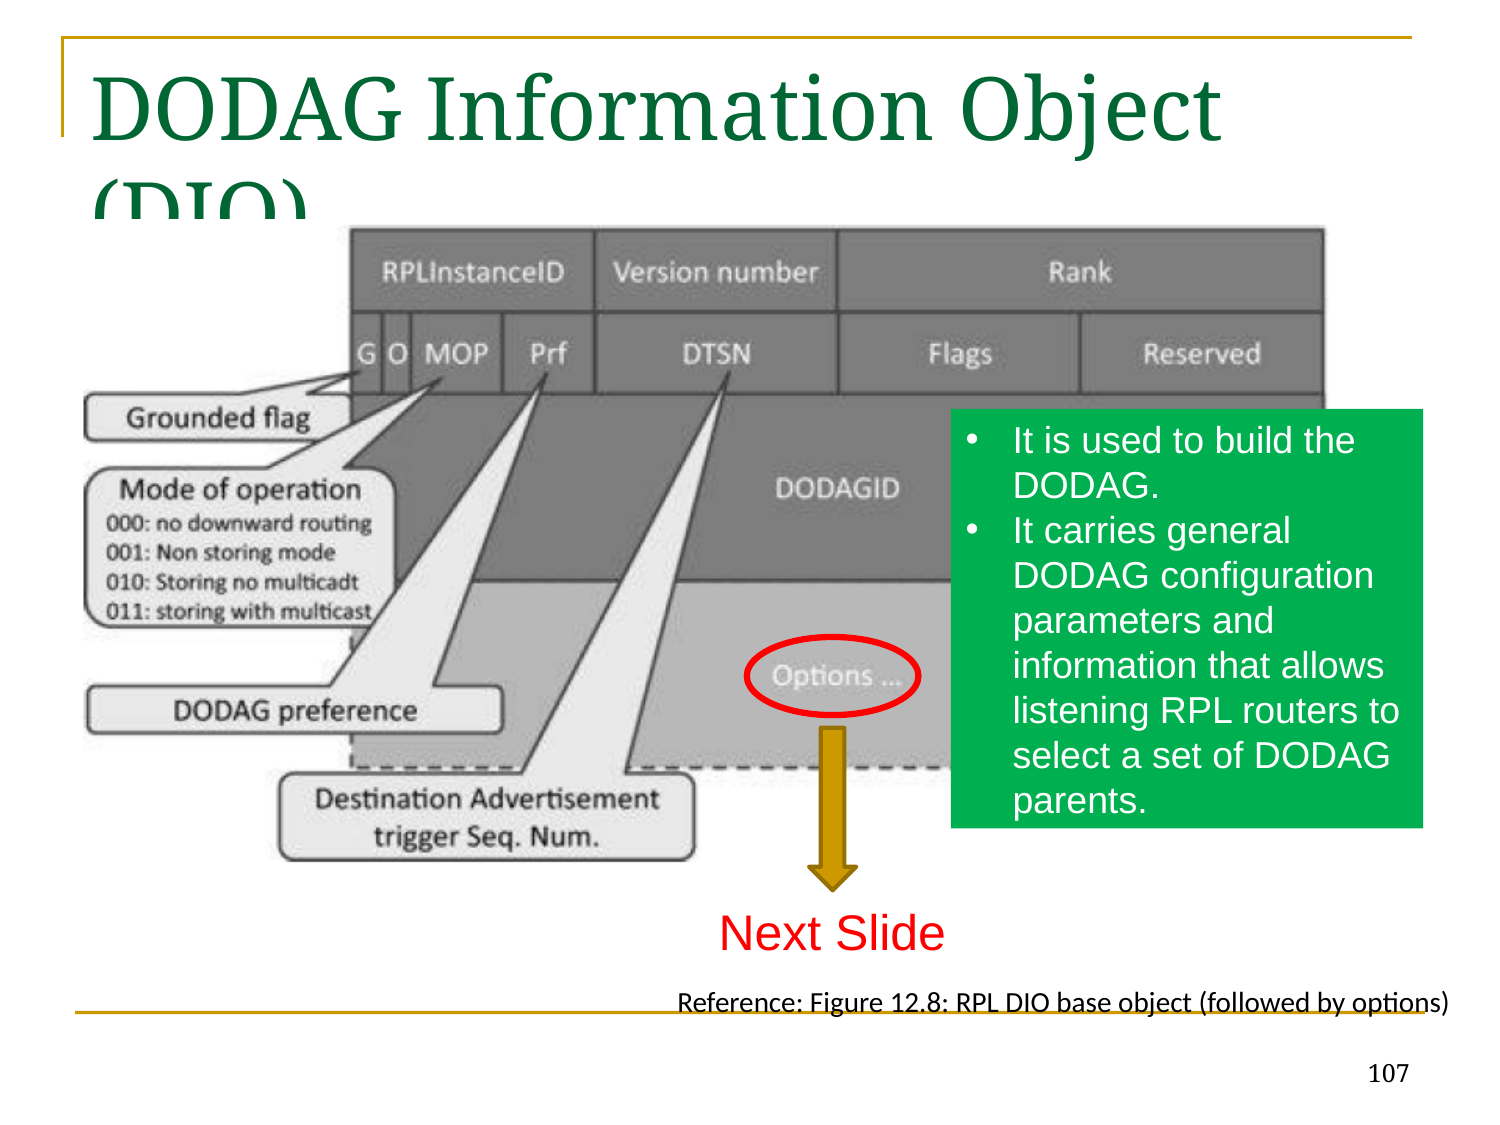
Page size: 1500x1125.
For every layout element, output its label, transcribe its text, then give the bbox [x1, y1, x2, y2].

picture [76, 219, 1334, 870]
text_box Next Slide [703, 893, 961, 968]
text_box [816, 877, 849, 893]
slide_number 107 [1074, 1026, 1426, 1100]
text_box Reference: Figure 12.8: RPL DIO base object (followed by options) [662, 976, 1466, 1026]
title DODAG Information Object (DIO) [75, 45, 1425, 233]
text_box It is used to build the DODAG. It carries general DODAG configuration parameters and information that allows listening RPL routers to select a set of DODAG parents. [1337, 408, 1424, 829]
